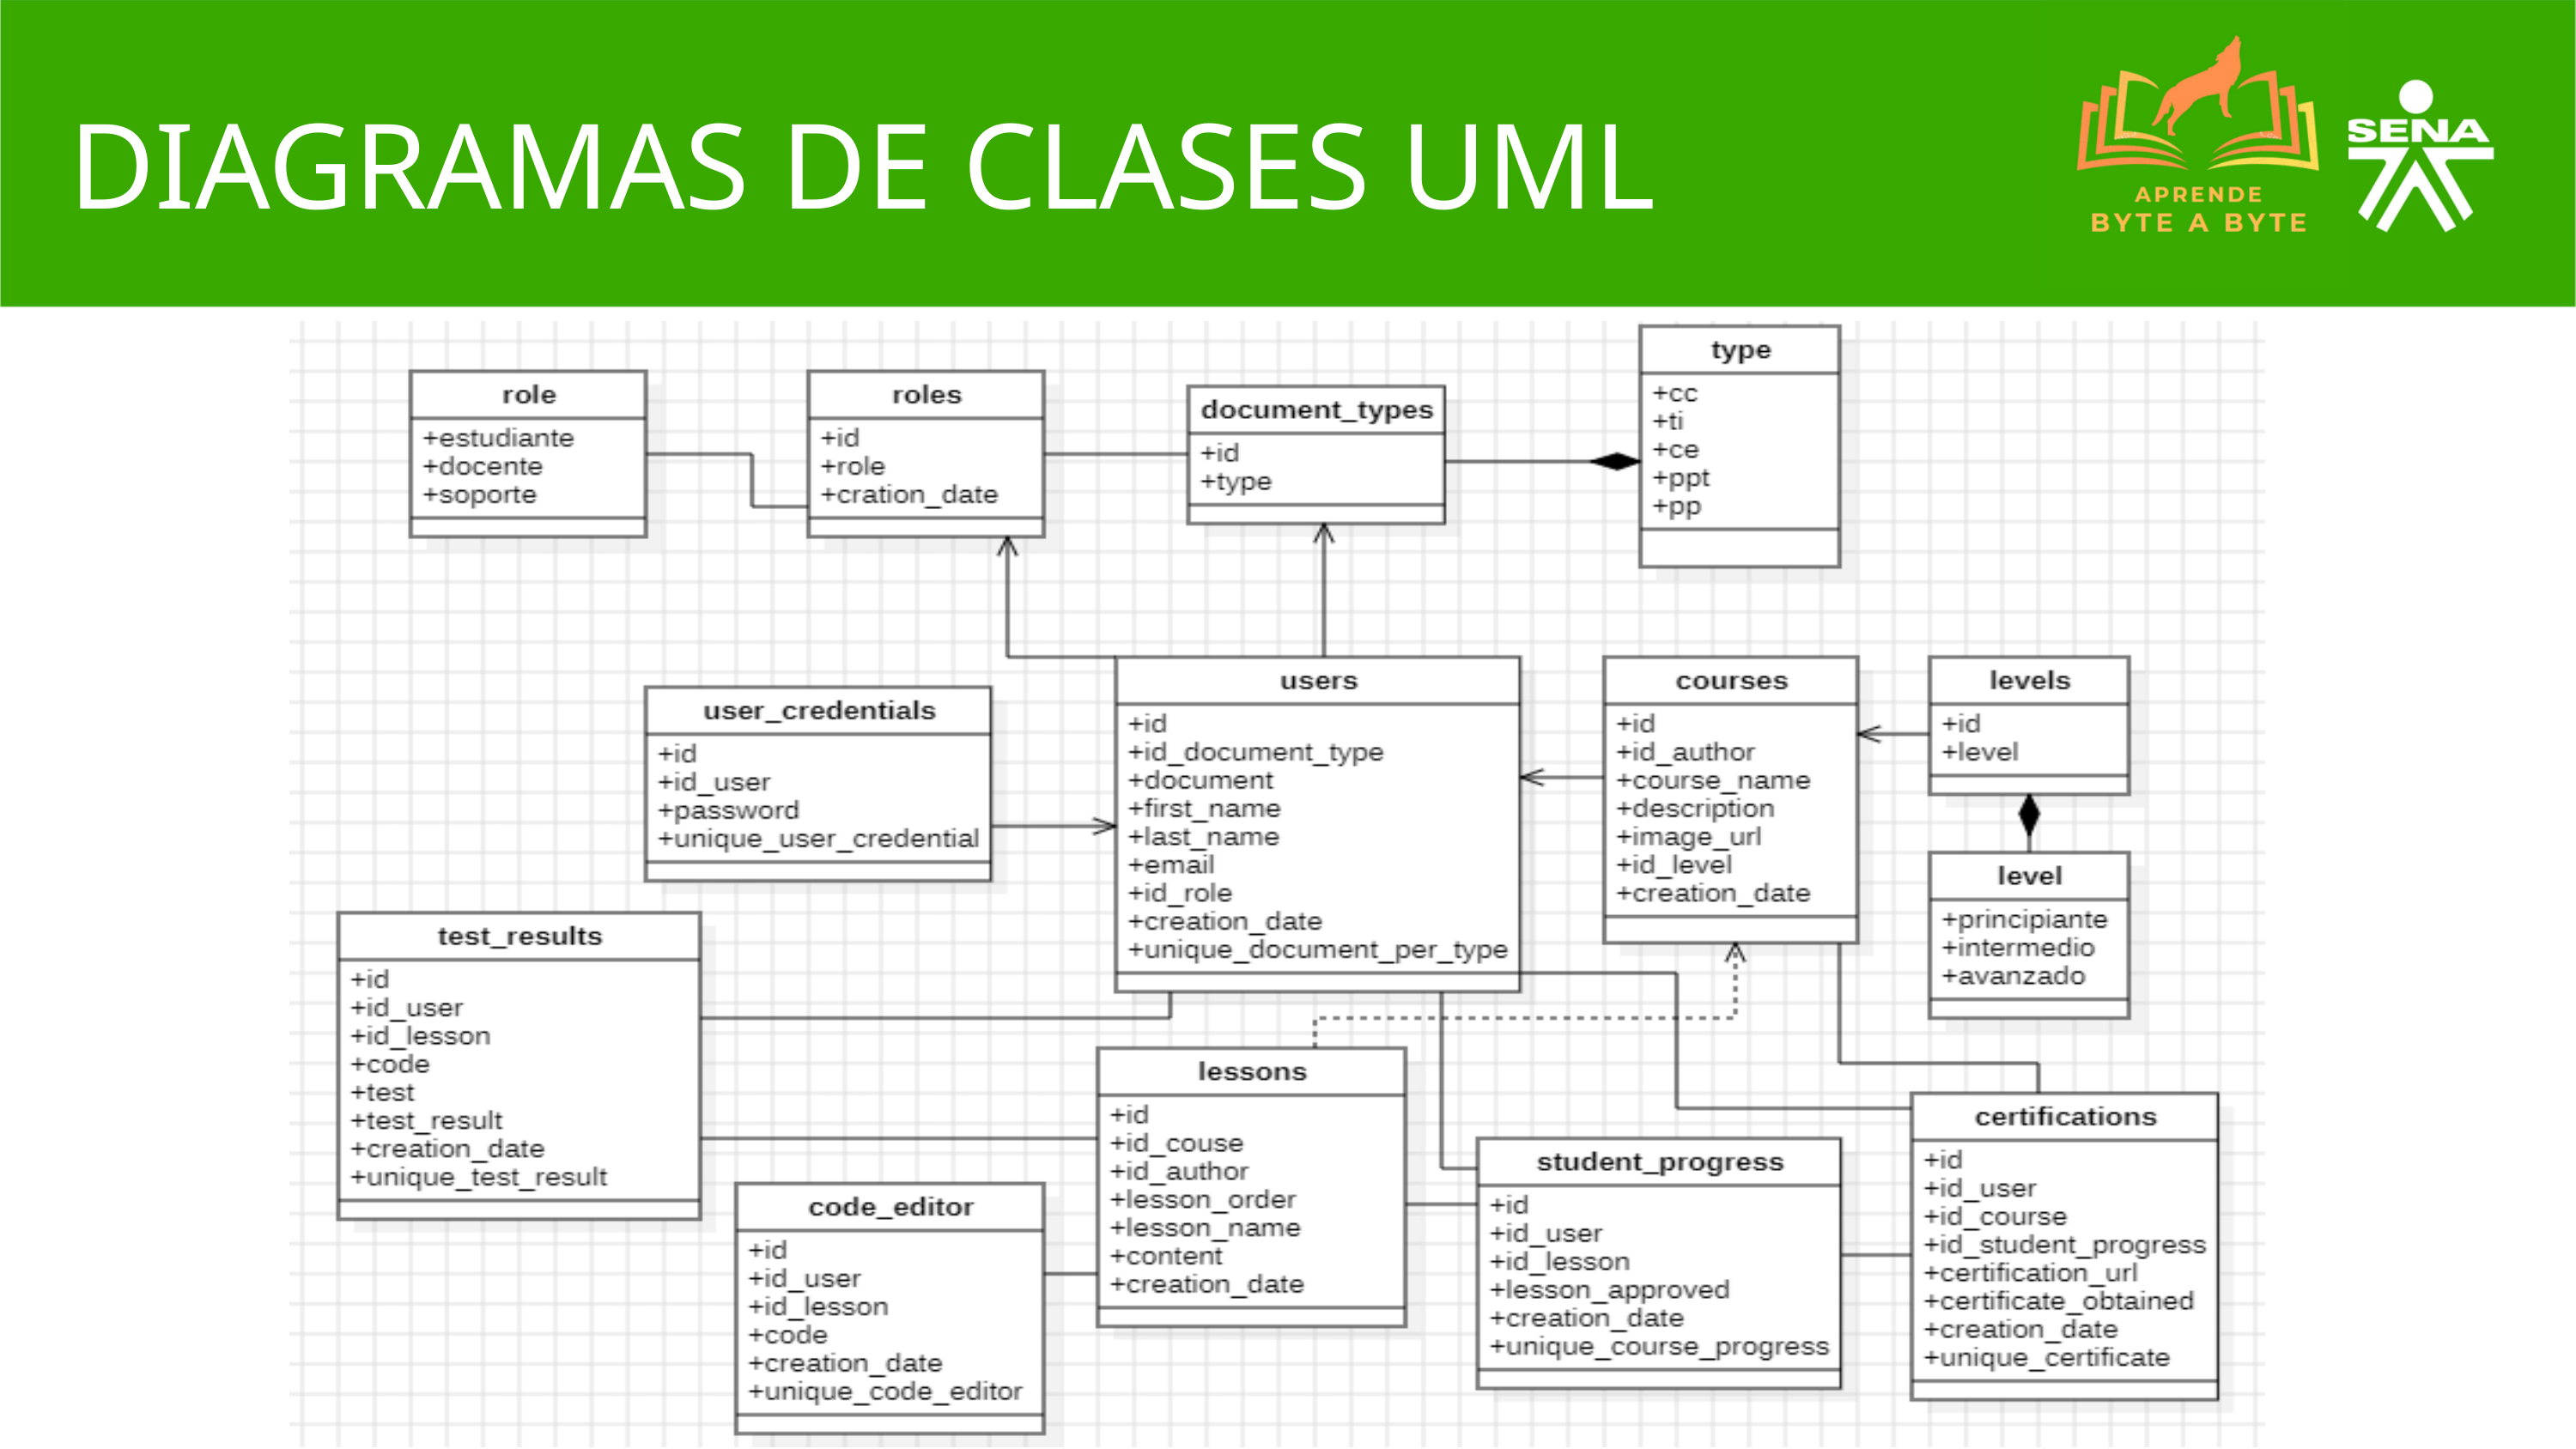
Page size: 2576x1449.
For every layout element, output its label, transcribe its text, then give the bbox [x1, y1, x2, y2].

text_box [0, 0, 2576, 1449]
text_box DIAGRAMAS DE CLASES UML [69, 105, 2091, 233]
text_box [2039, 1, 2349, 288]
picture [289, 321, 2265, 1447]
